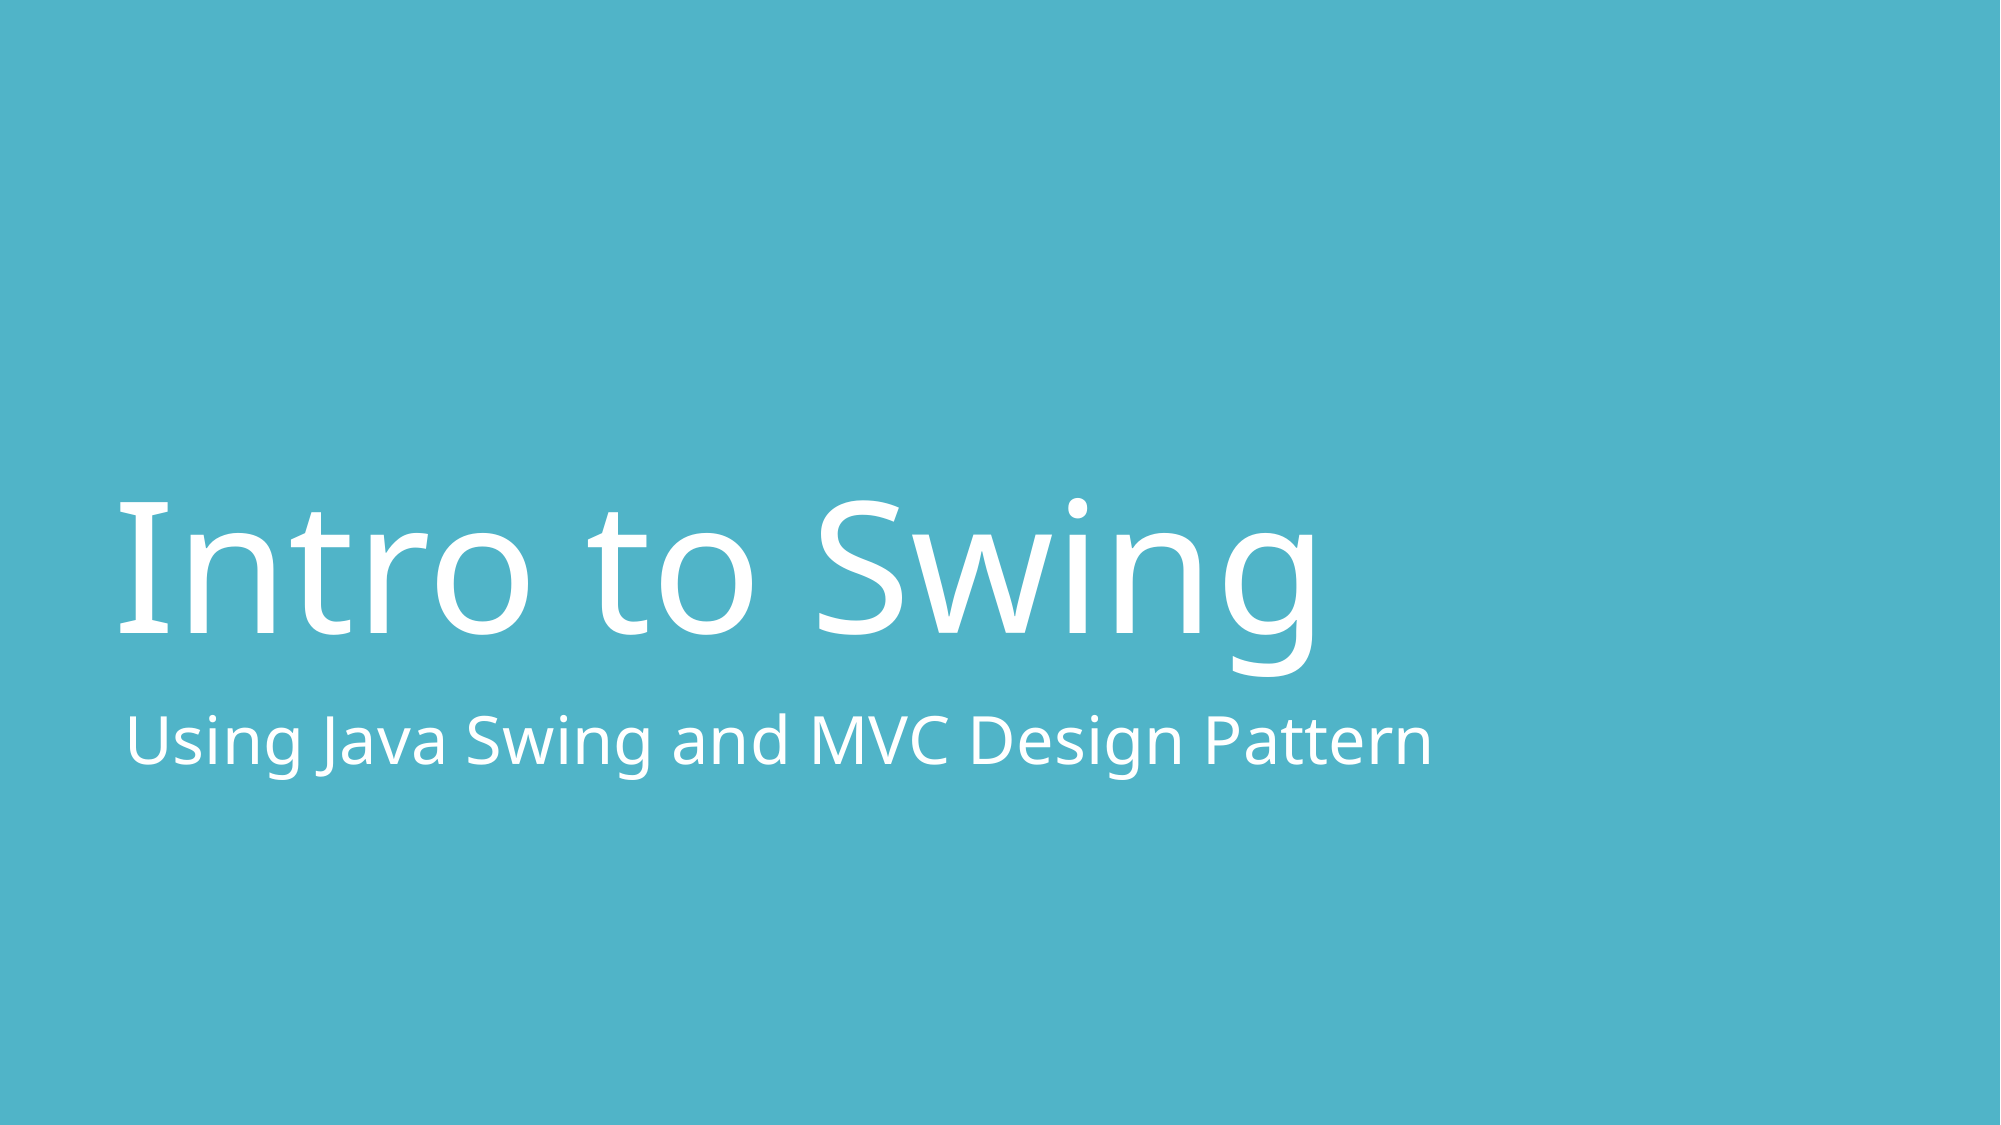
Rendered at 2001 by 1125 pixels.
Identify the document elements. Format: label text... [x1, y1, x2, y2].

text_box Using Java Swing and MVC Design Pattern [109, 690, 1623, 960]
text_box Intro to Swing [98, 126, 1868, 677]
